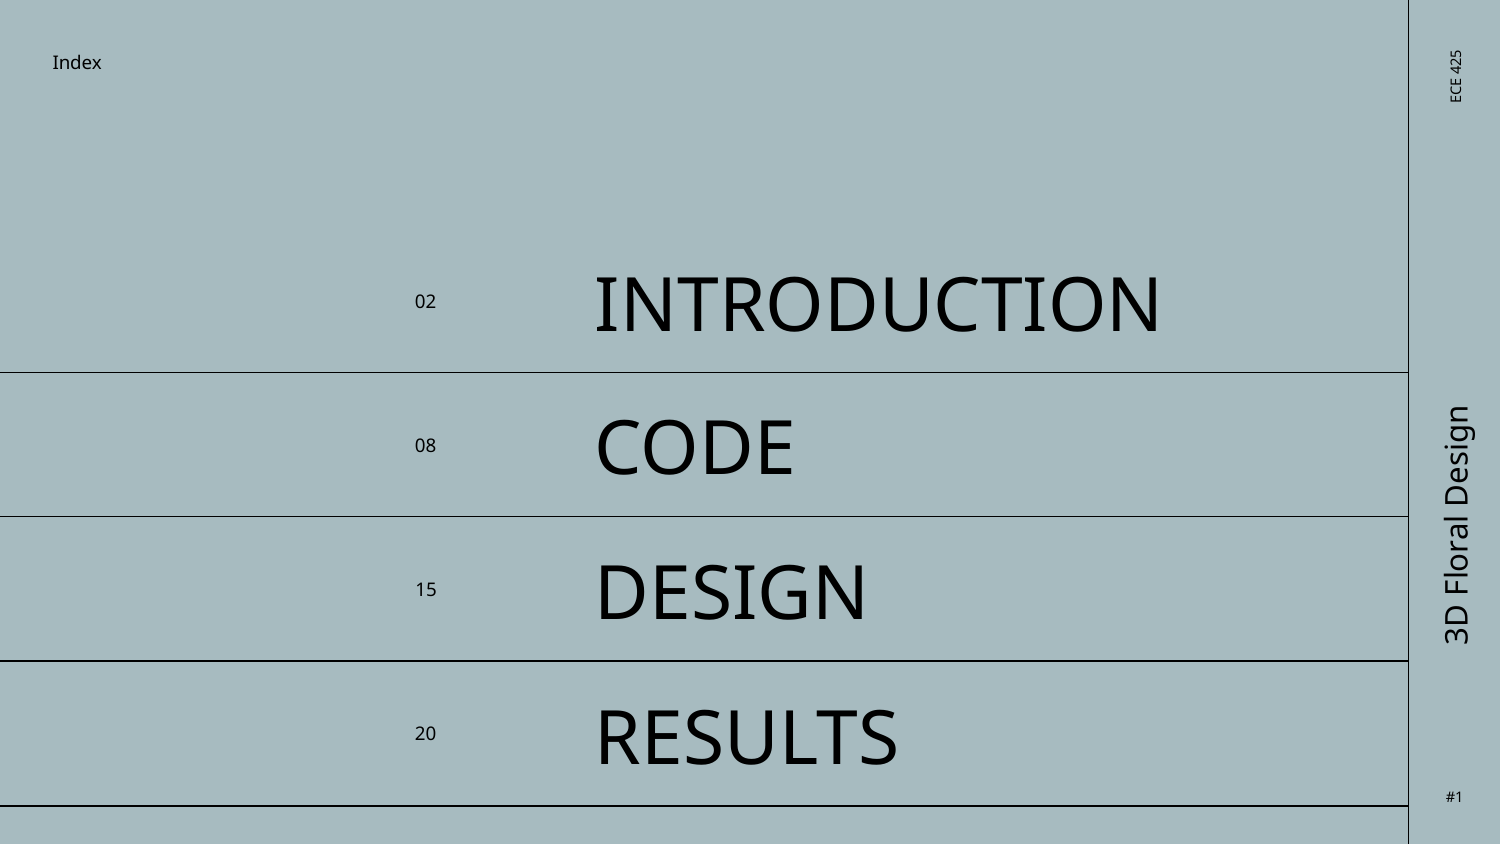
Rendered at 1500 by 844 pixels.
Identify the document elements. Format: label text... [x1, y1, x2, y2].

title 3D Floral Design [1409, 183, 1500, 661]
title DESIGN [579, 517, 1281, 662]
subtitle 15 [400, 517, 554, 660]
title INTRODUCTION [579, 230, 1281, 372]
subtitle 02 [399, 230, 554, 372]
title Index [37, 36, 374, 85]
subtitle 08 [399, 372, 554, 517]
title ECE 425 [1409, 35, 1500, 183]
title #1 [1408, 710, 1500, 820]
subtitle 20 [399, 660, 554, 805]
title RESULTS [579, 662, 1282, 807]
title CODE [579, 372, 1281, 517]
